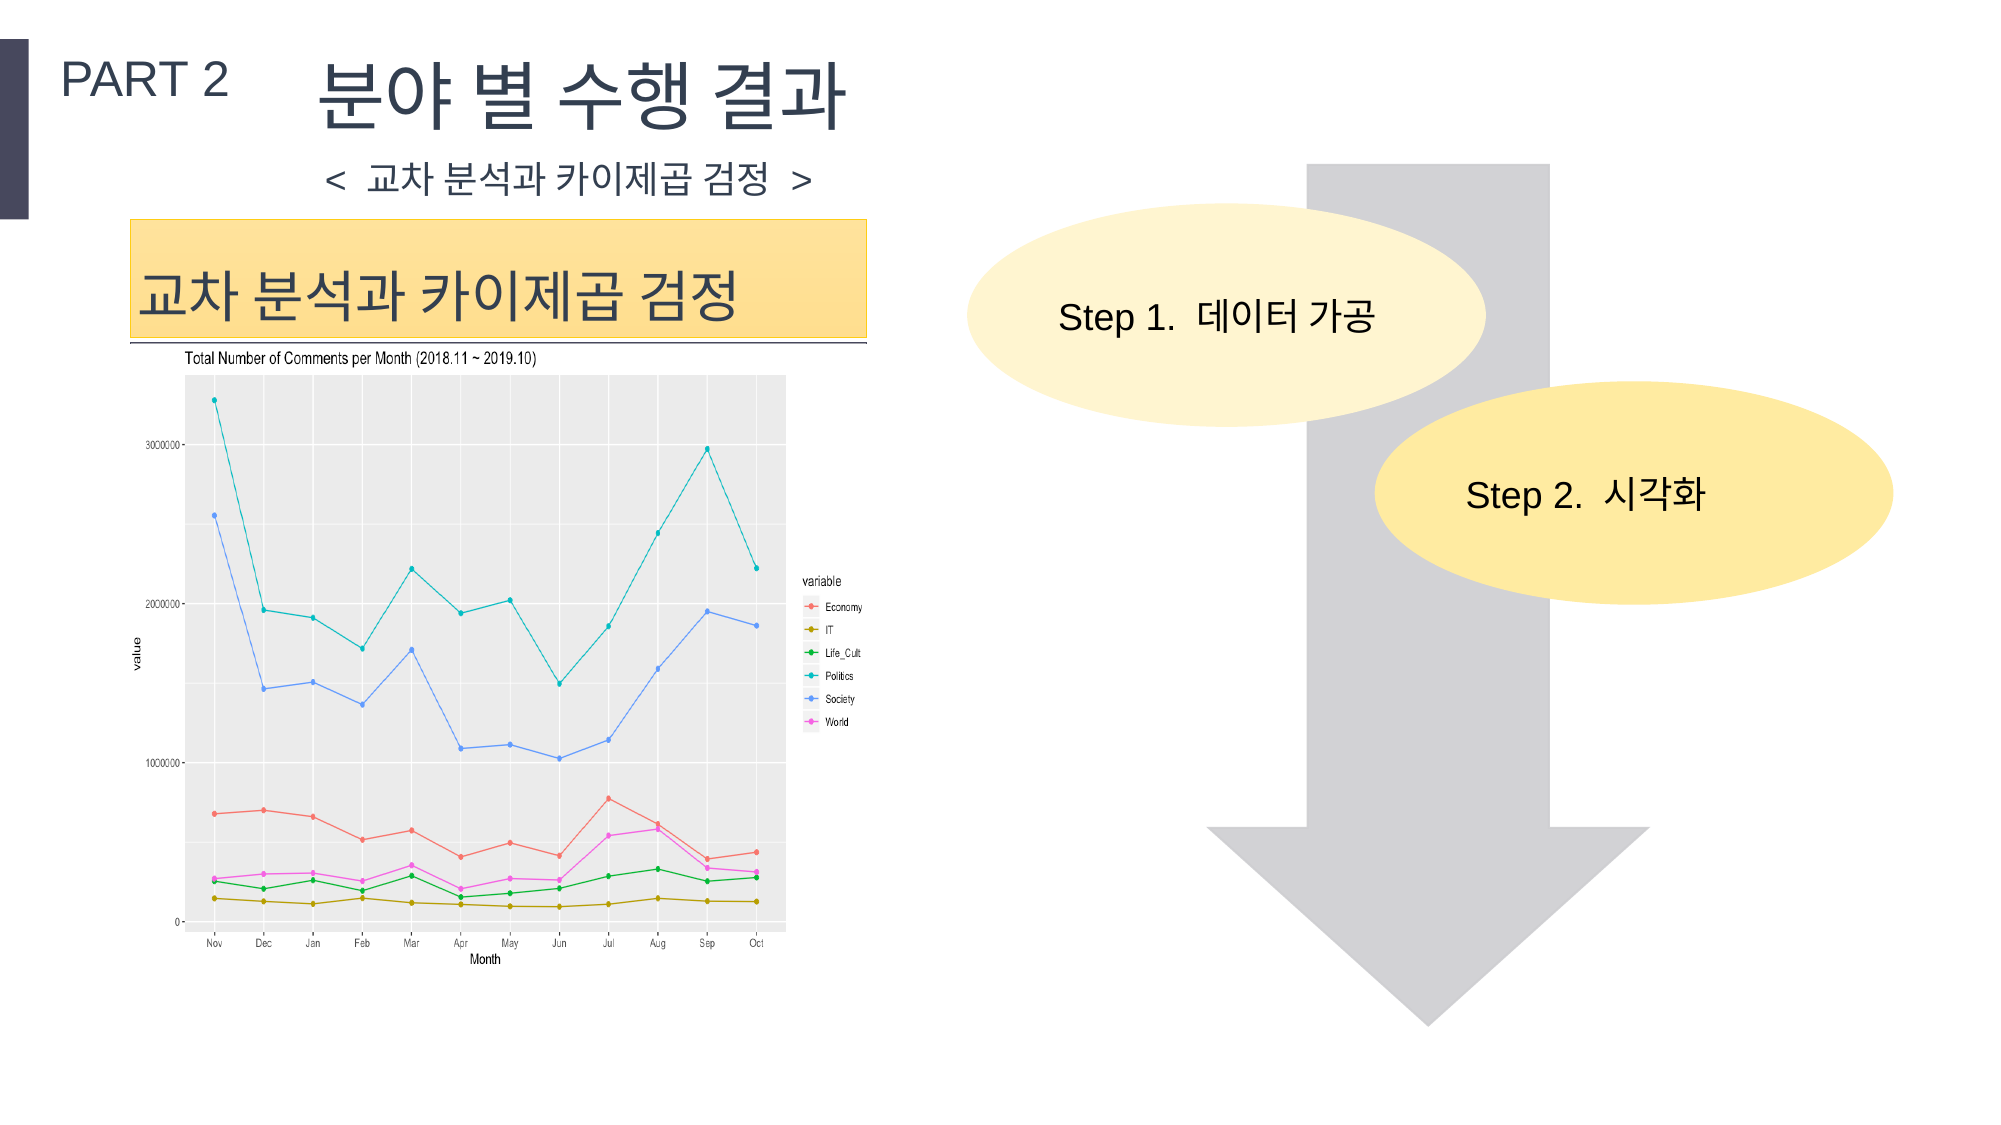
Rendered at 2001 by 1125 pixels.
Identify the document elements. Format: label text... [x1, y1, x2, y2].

text_box [1208, 428, 1648, 1026]
picture [128, 344, 868, 972]
text_box < 교차 분석과 카이제곱 검정 > [306, 149, 821, 209]
text_box [0, 39, 29, 220]
text_box 교차 분석과 카이제곱 검정 [130, 219, 867, 338]
text_box PART 2 [52, 39, 238, 114]
text_box [1307, 164, 1549, 380]
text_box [1374, 380, 1894, 605]
text_box 분야 별 수행 결과 [308, 41, 857, 147]
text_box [966, 203, 1487, 428]
